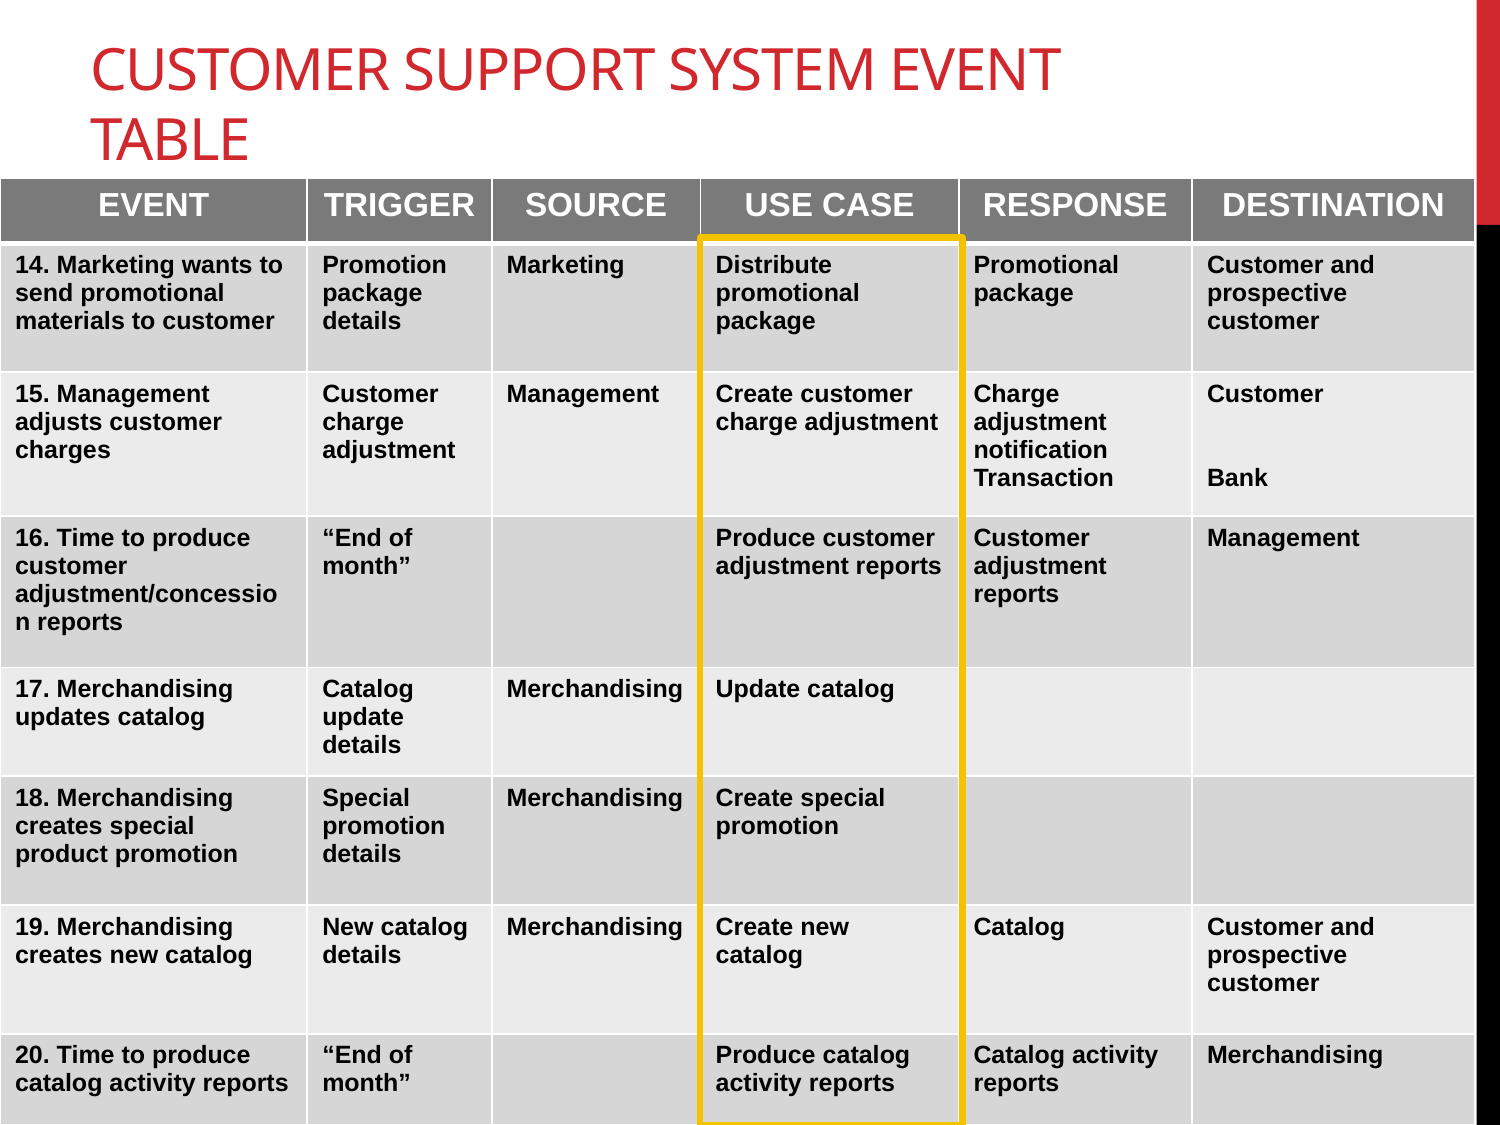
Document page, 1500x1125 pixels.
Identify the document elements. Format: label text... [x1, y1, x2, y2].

table_cell 18. Merchandising creates special product promotion [1, 777, 306, 904]
table_cell 16. Time to produce customer adjustment/concession reports [1, 517, 306, 667]
table_cell 19. Merchandising creates new catalog [1, 906, 306, 1033]
table_cell Merchandising [1193, 1035, 1474, 1124]
table_cell “End of month” [308, 1035, 491, 1124]
table_cell Customer and prospective customer [1193, 246, 1474, 371]
table_cell Charge adjustment notification Transaction [965, 373, 1191, 515]
table_cell Merchandising [493, 906, 698, 1033]
table_cell 15. Management adjusts customer charges [1, 373, 306, 515]
table_header DESTINATION [1193, 179, 1474, 241]
table_cell New catalog details [308, 906, 491, 1033]
table_cell Merchandising [493, 777, 698, 904]
table_cell [965, 668, 1191, 775]
table_cell [493, 517, 698, 667]
table_cell Marketing [493, 250, 698, 371]
table_cell “End of month” [308, 517, 491, 667]
table_cell Merchandising [493, 668, 698, 775]
title Customer Support System Event Table [75, 25, 1138, 250]
table_cell Customer Bank [1193, 373, 1474, 515]
table_cell Catalog activity reports [965, 1035, 1191, 1124]
table_cell [1193, 777, 1474, 904]
table_cell Promotional package [965, 246, 1191, 371]
table_cell Catalog [965, 906, 1191, 1033]
table_cell 14. Marketing wants to send promotional materials to customer [1, 246, 306, 371]
table_cell Catalog update details [308, 668, 491, 775]
table_cell Customer charge adjustment [308, 373, 491, 515]
table_cell Management [1193, 517, 1474, 667]
table_cell Customer and prospective customer [1193, 906, 1474, 1033]
table_cell 20. Time to produce catalog activity reports [1, 1035, 306, 1124]
table_cell Management [493, 373, 698, 515]
table_cell Promotion package details [308, 250, 491, 371]
table_cell [965, 777, 1191, 904]
table_cell [493, 1035, 698, 1124]
table_cell [1193, 668, 1474, 775]
table_cell Special promotion details [308, 777, 491, 904]
text_box [698, 250, 965, 1125]
table_header RESPONSE [1138, 179, 1191, 241]
table_header EVENT [1, 179, 75, 241]
table_cell 17. Merchandising updates catalog [1, 668, 306, 775]
table_cell Customer adjustment reports [965, 517, 1191, 667]
